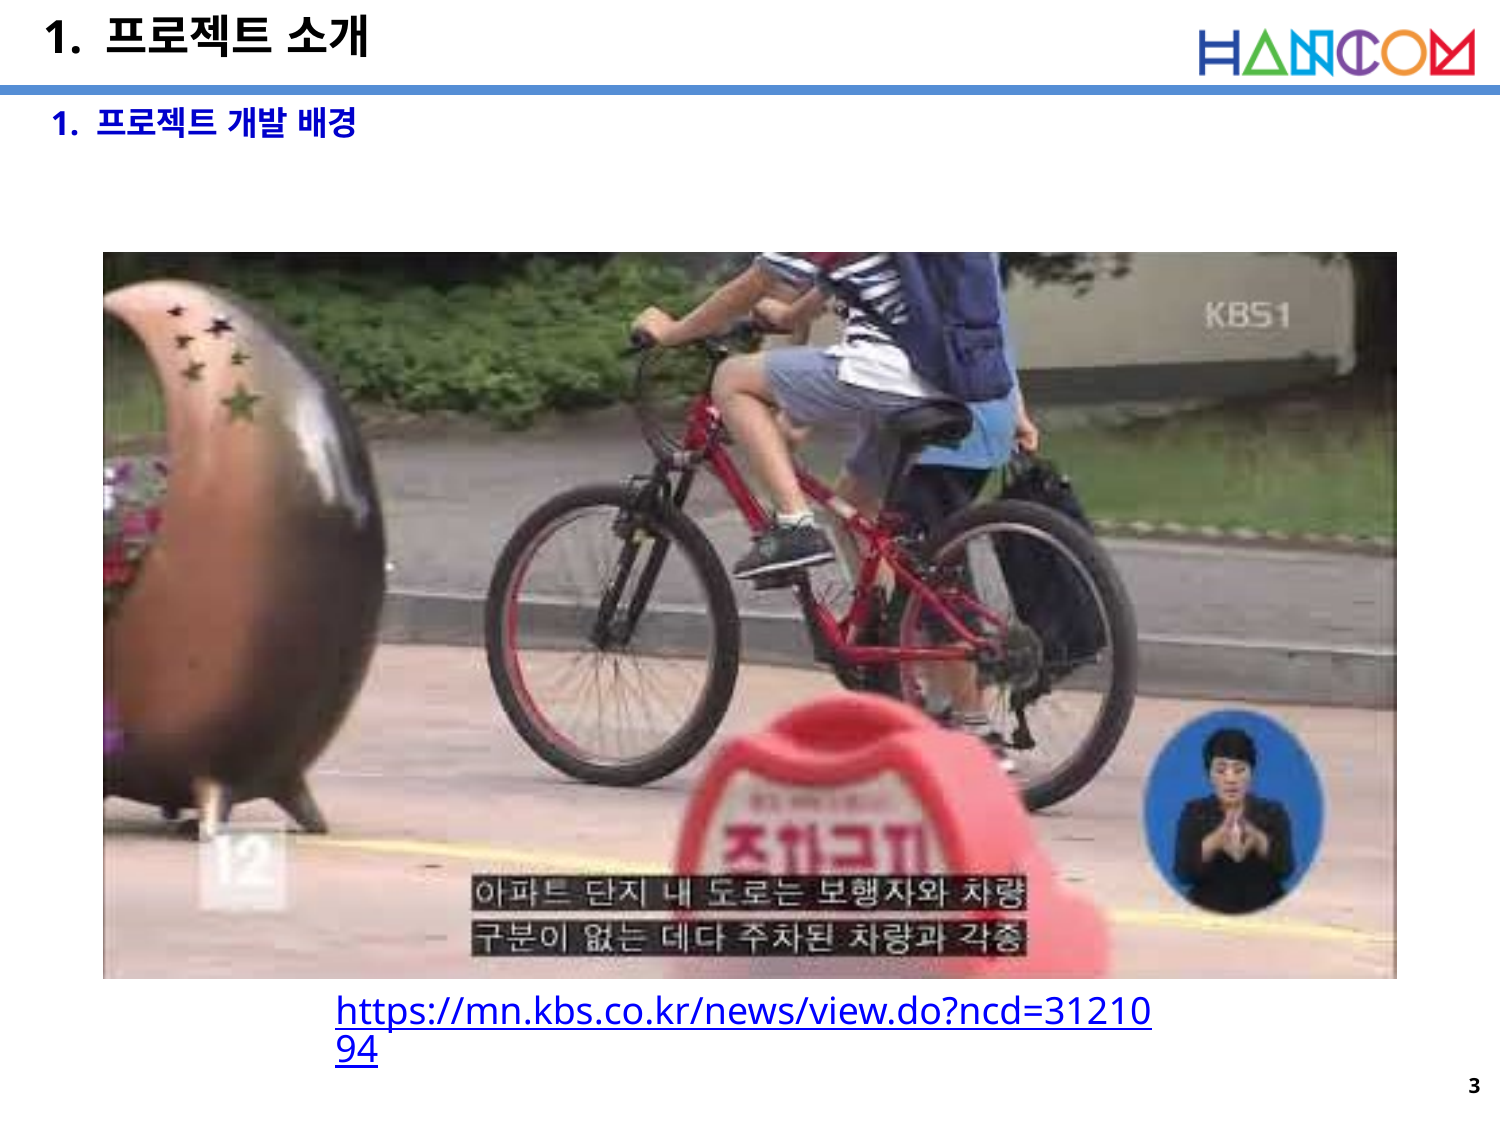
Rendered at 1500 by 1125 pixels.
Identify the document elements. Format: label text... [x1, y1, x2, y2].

text_box https://mn.kbs.co.kr/news/view.do?ncd=3121094 [320, 988, 1180, 1046]
picture [1198, 27, 1476, 77]
subtitle 1. 프로젝트 개발 배경 [35, 94, 904, 160]
slide_number 2 [1399, 1065, 1496, 1125]
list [102, 251, 1398, 980]
title 1. 프로젝트 소개 [28, 0, 897, 88]
